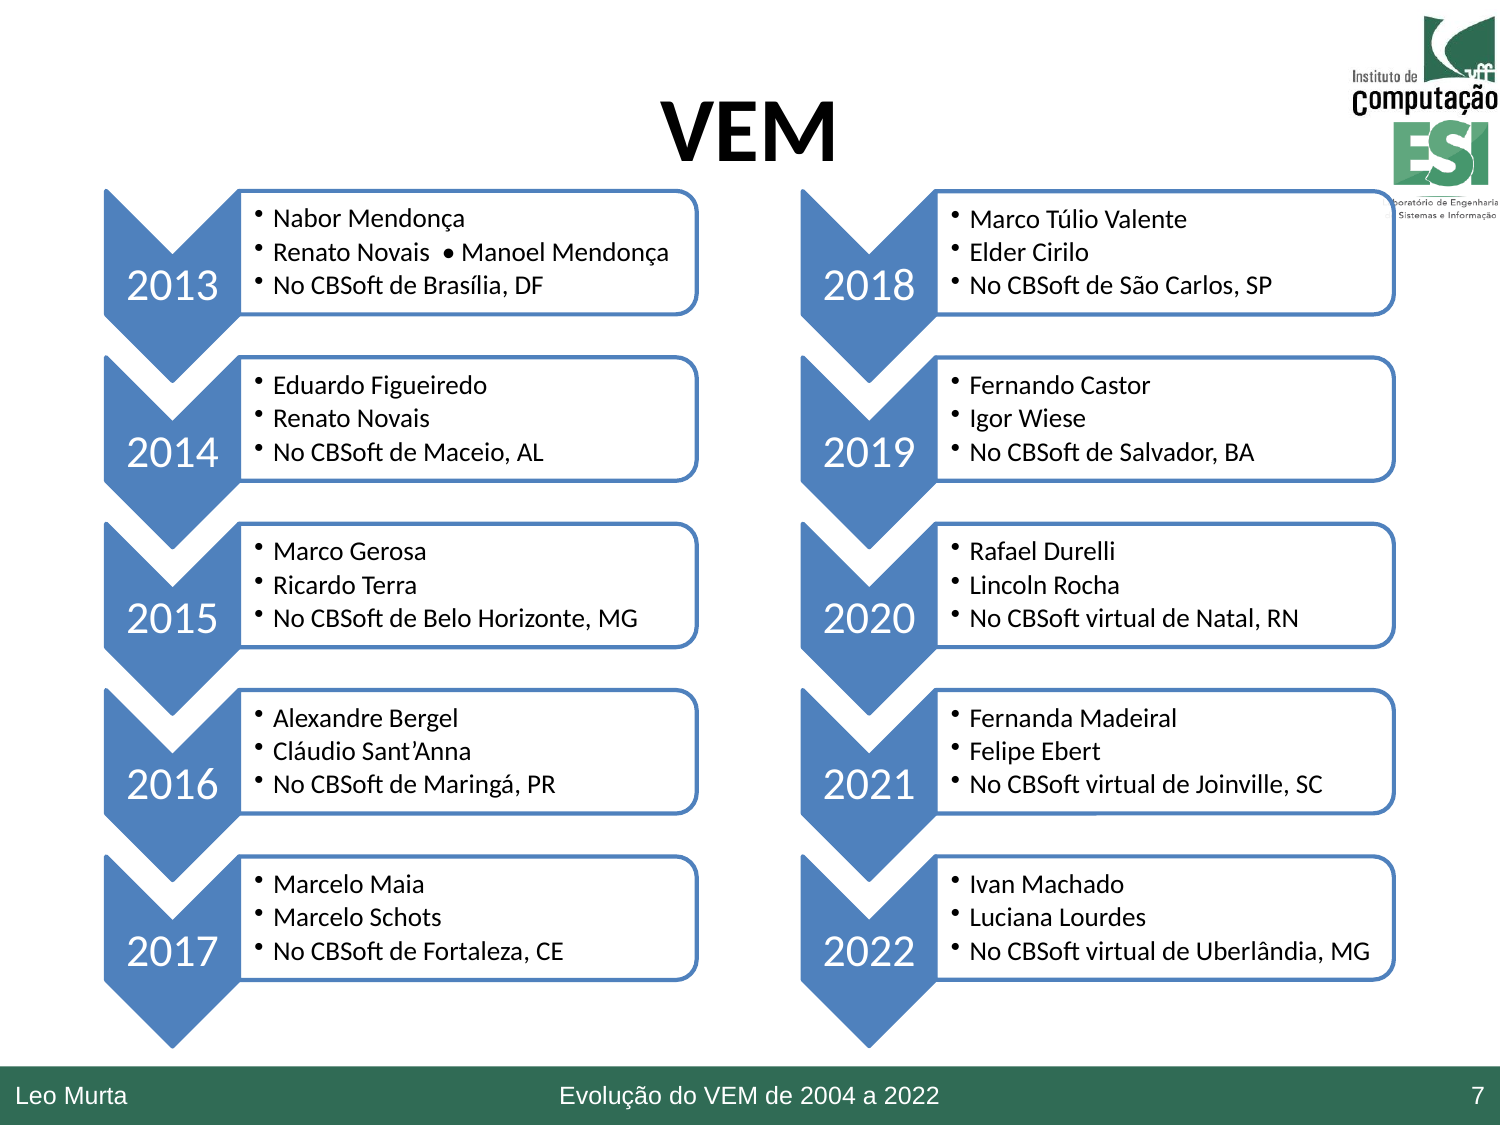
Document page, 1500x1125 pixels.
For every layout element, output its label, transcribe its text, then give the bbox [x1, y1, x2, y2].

title VEM [150, 30, 1350, 219]
footer Evolução do VEM de 2004 a 2022 [512, 1065, 988, 1125]
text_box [802, 190, 1395, 1047]
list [105, 190, 697, 1047]
picture [1383, 120, 1498, 220]
slide_number 7 [1149, 1065, 1500, 1125]
slide_number Leo Murta [0, 1065, 350, 1125]
